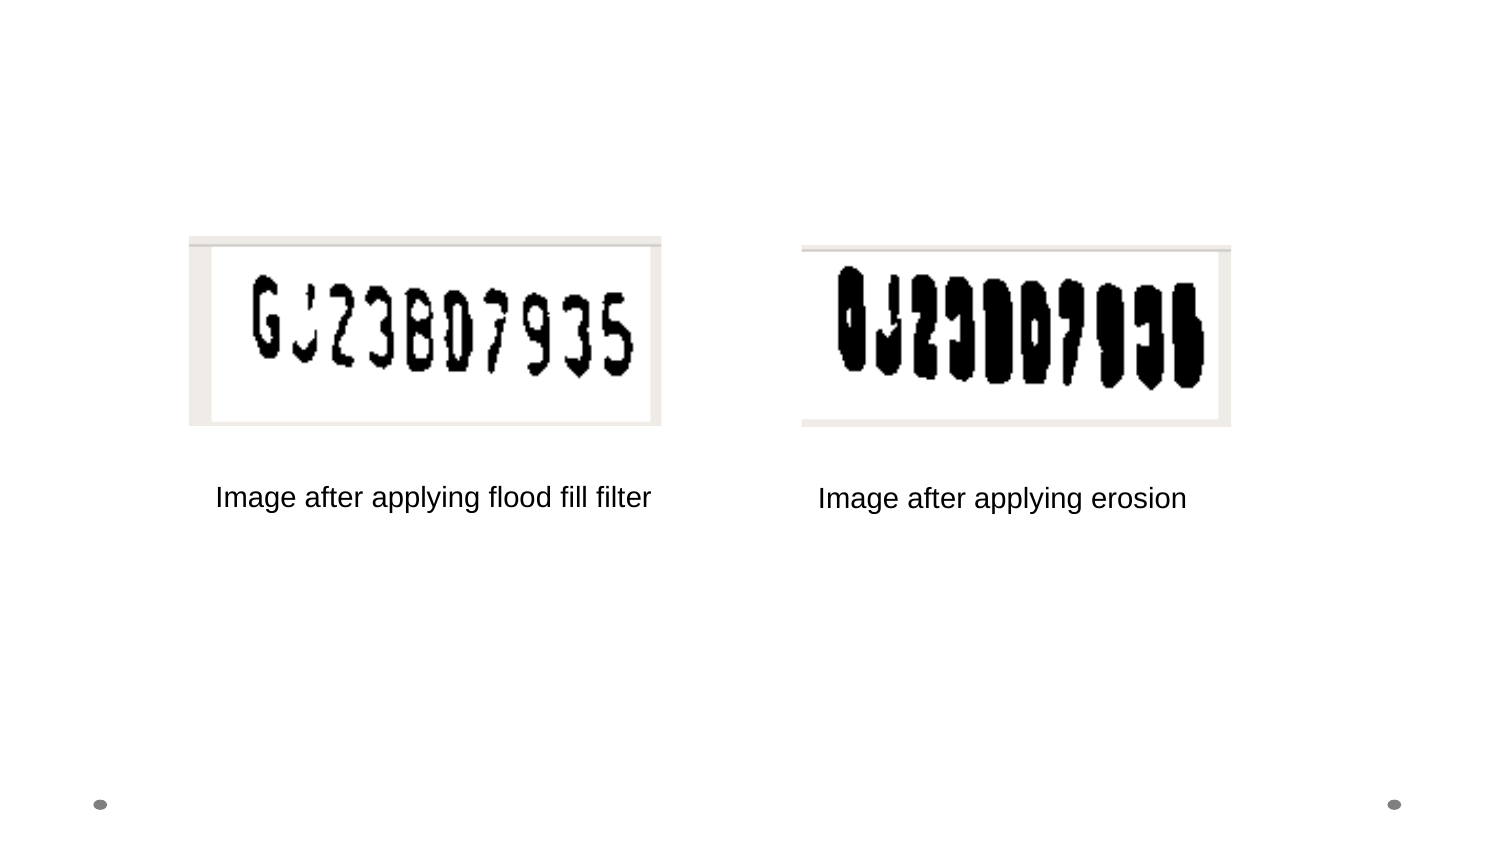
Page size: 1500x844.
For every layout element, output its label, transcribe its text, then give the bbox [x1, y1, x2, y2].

text_box Image after applying flood fill filter [200, 453, 674, 567]
picture [188, 235, 662, 426]
picture [801, 245, 1232, 427]
text_box Image after applying erosion [803, 472, 1205, 553]
